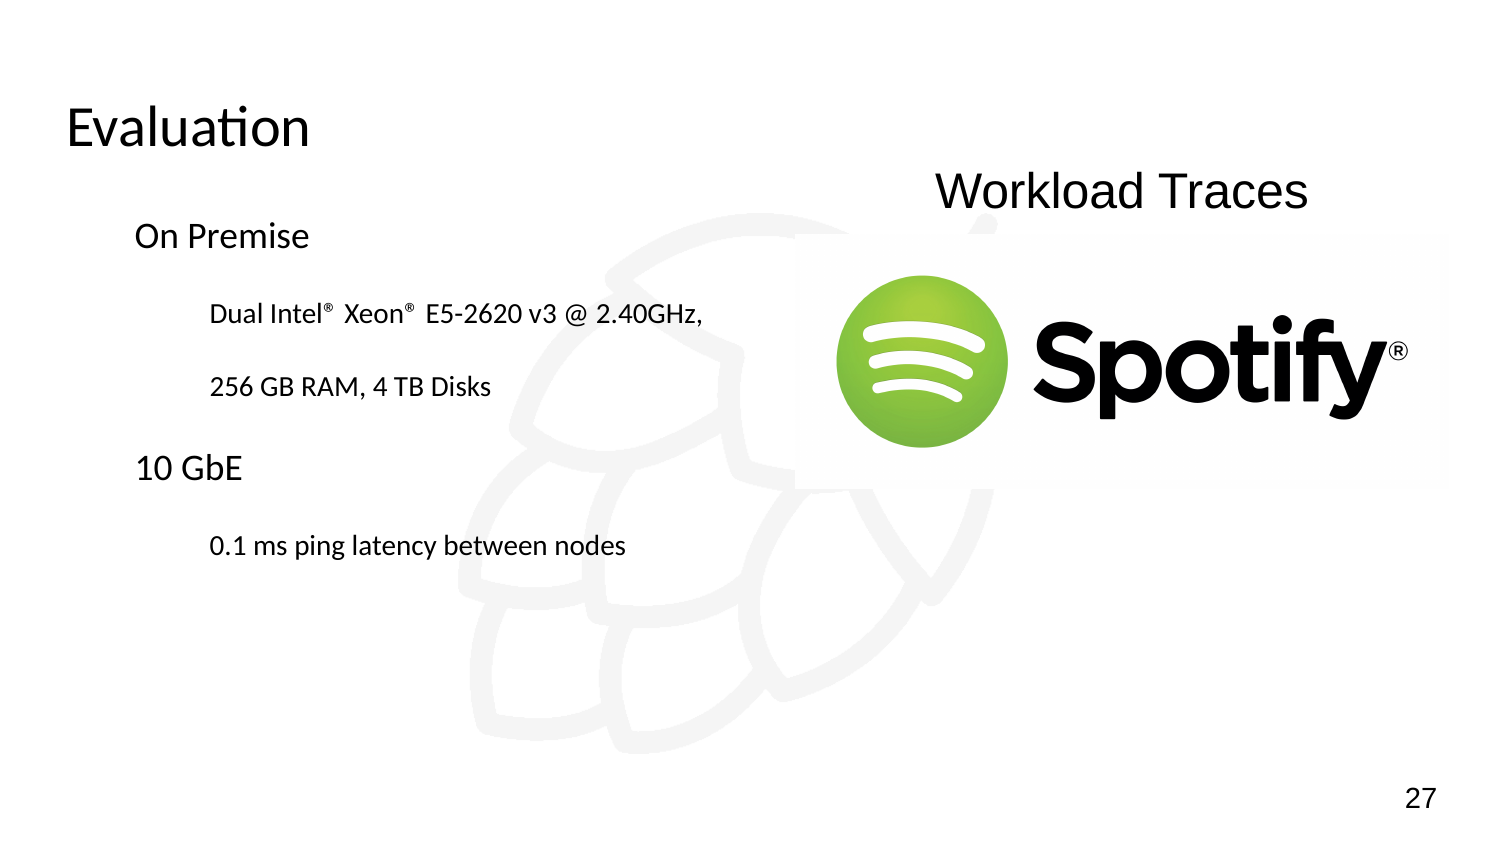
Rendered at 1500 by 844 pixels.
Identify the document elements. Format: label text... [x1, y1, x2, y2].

text_box Workload Traces [920, 151, 1324, 226]
list On Premise Dual Intel® Xeon® E5-2620 v3 @ 2.40GHz, 256 GB RAM, 4 TB Disks 10 GbE 0.1 ms ping latency between nodes [82, 189, 1480, 750]
slide_number 27 [1389, 764, 1480, 830]
title Evaluation [51, 72, 1449, 167]
picture [795, 234, 1450, 490]
